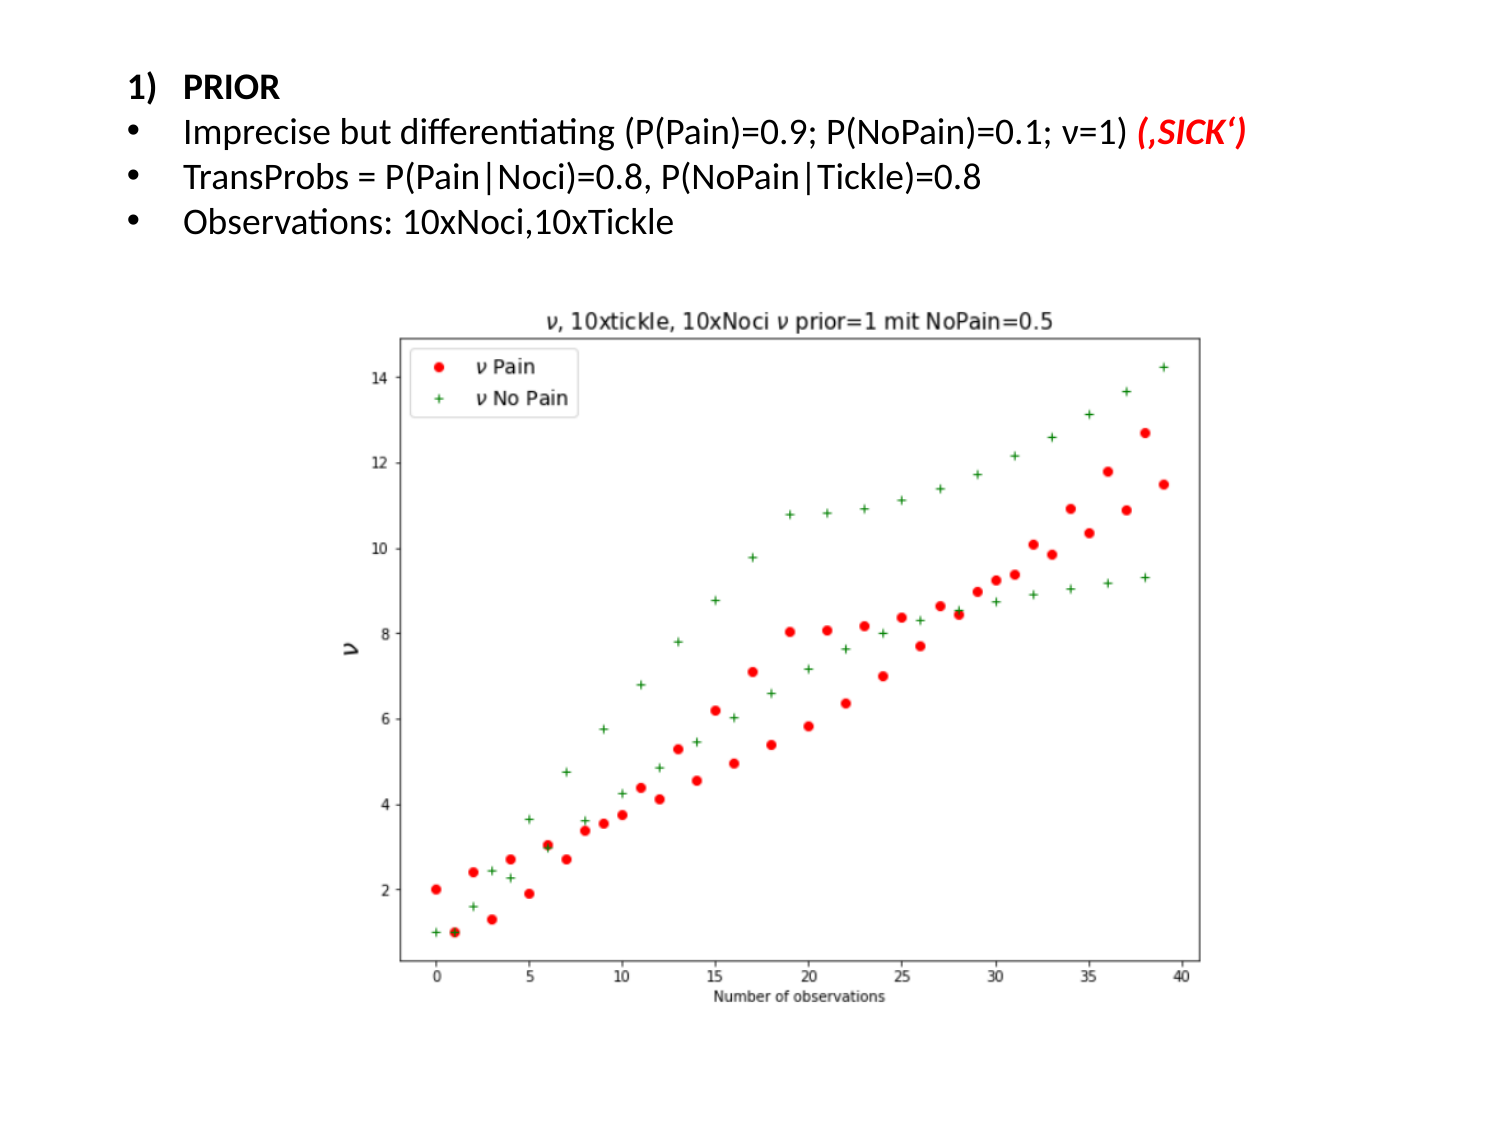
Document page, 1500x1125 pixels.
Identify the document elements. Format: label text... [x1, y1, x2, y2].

picture [336, 302, 1216, 1026]
text_box PRIOR Imprecise but differentiating (P(Pain)=0.9; P(NoPain)=0.1; ν=1) (‚SICK‘) TransProbs = P(Pain|Noci)=0.8, P(NoPain|Tickle)=0.8 Observations: 10xNoci,10xTickle [112, 54, 1349, 250]
